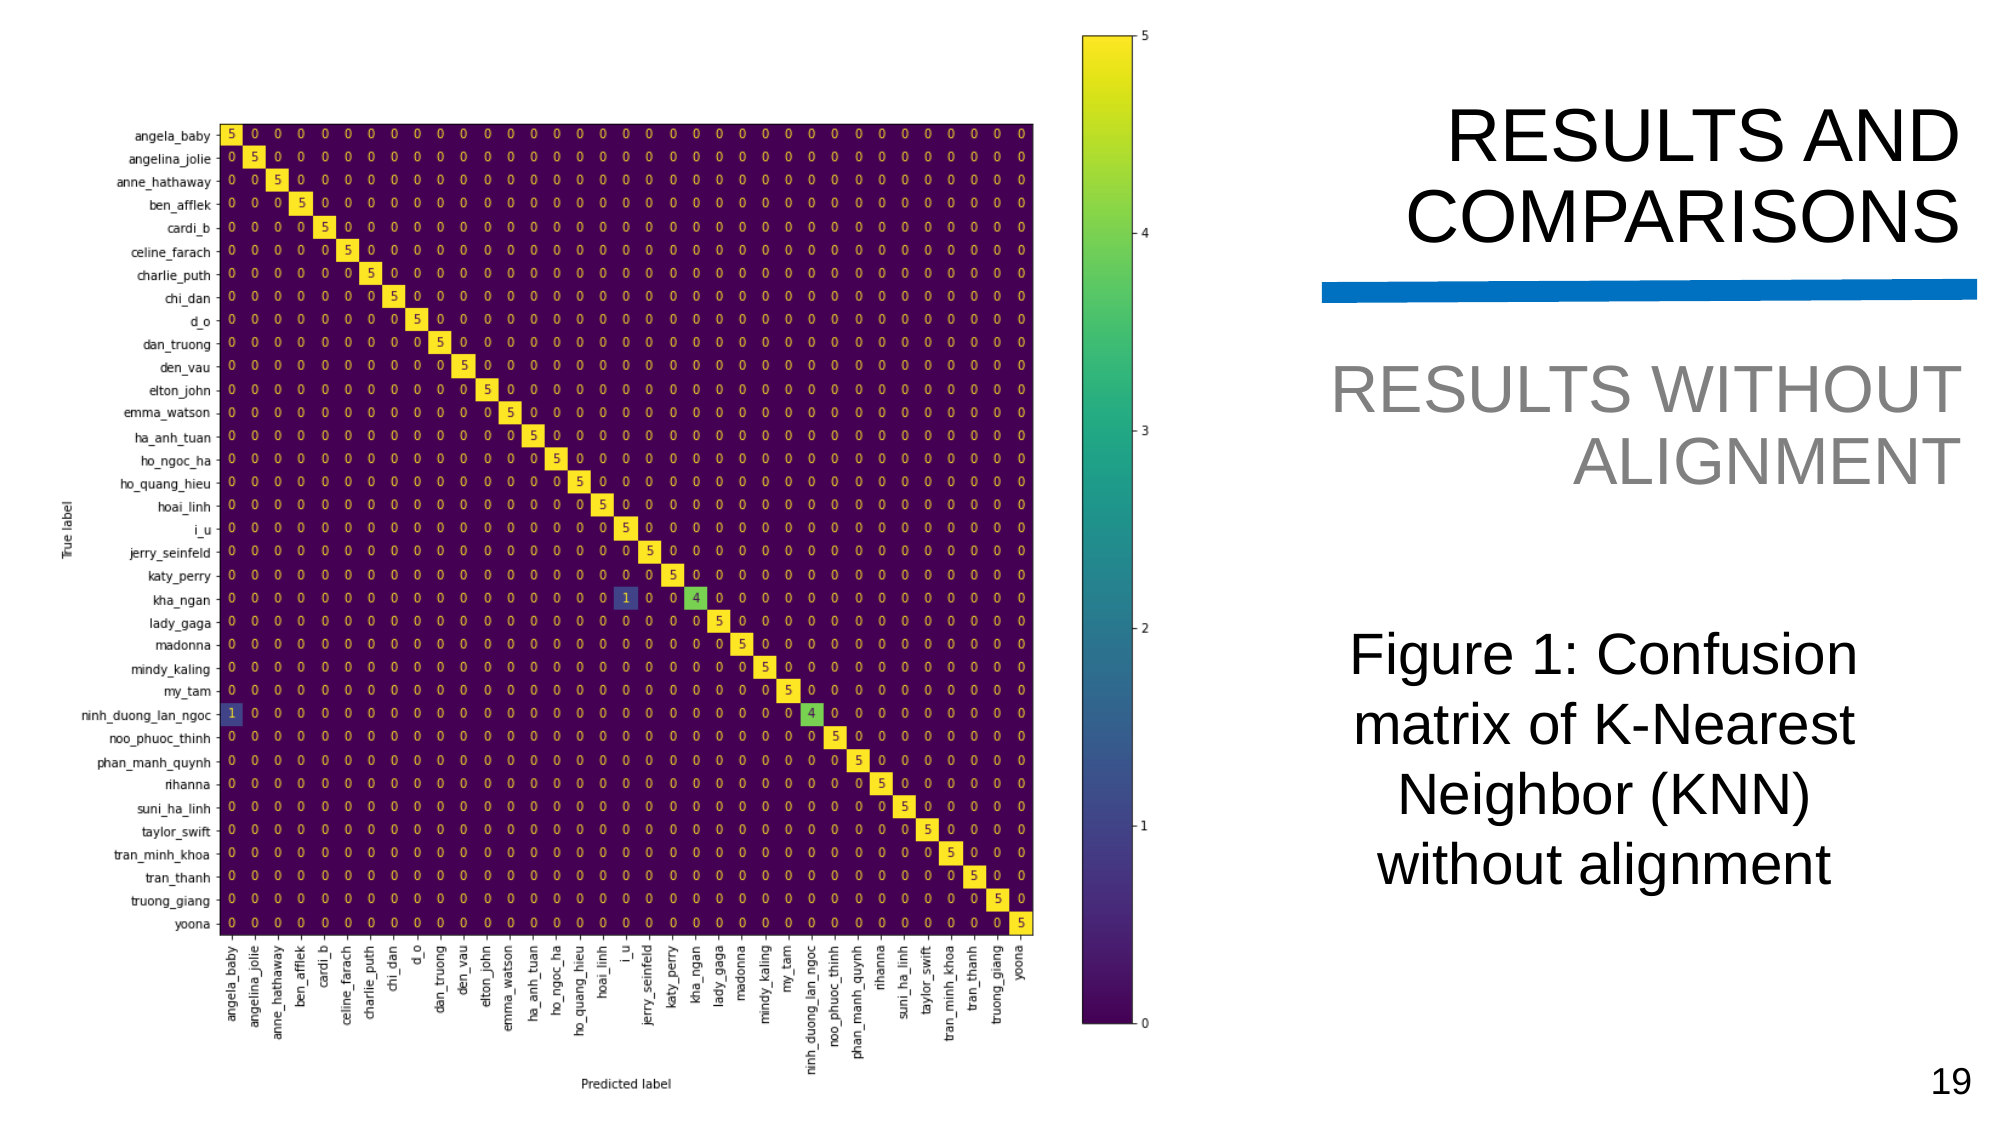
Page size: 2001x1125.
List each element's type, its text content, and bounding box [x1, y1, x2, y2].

text_box Figure 1: Confusion matrix of K-Nearest Neighbor (KNN) without alignment [1321, 609, 1888, 904]
text_box 19 [1915, 1049, 2000, 1110]
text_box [1321, 289, 1978, 293]
picture [56, 0, 1184, 1125]
text_box RESULTS WITHOUT ALIGNMENT [1263, 308, 1978, 545]
title RESULTS AND COMPARISONS [1338, 89, 1978, 275]
